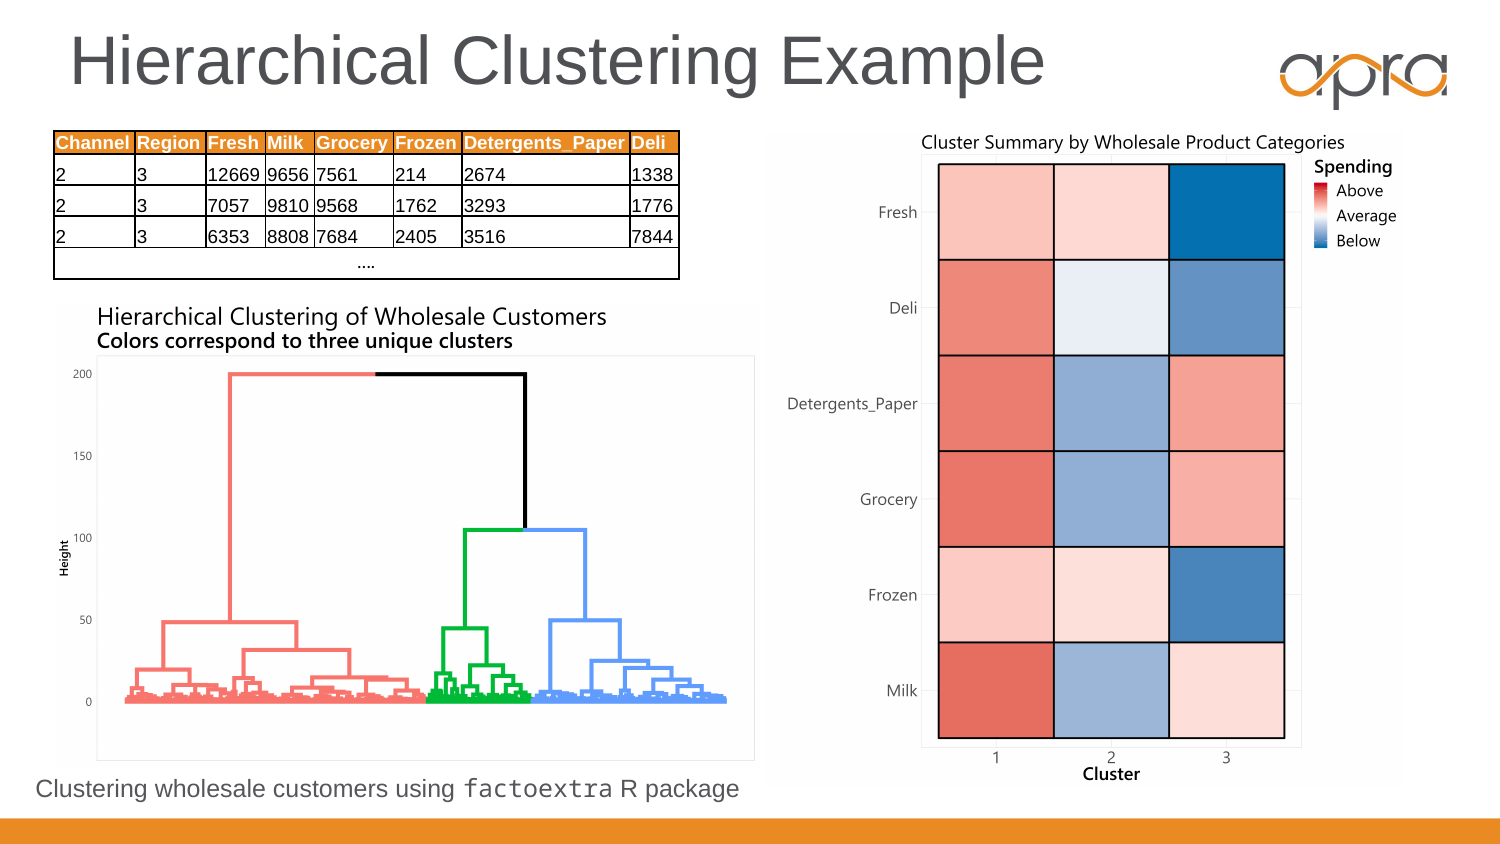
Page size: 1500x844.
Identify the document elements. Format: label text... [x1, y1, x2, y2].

table_cell 3 [136, 155, 205, 184]
picture [0, 0, 1500, 844]
table_header Grocery [315, 132, 393, 153]
table_cell 2405 [394, 217, 461, 247]
table_cell 9810 [266, 186, 314, 215]
table_header Milk [266, 132, 314, 153]
table_cell 7057 [207, 186, 265, 215]
table_cell 3 [136, 186, 205, 215]
table_cell 2 [55, 186, 134, 215]
table_cell 1762 [394, 186, 461, 215]
table_cell 9656 [266, 155, 314, 184]
table_cell 7561 [315, 155, 393, 184]
table_cell 2674 [463, 155, 629, 184]
table_cell …. [55, 248, 678, 278]
table_cell 8808 [266, 217, 314, 247]
table_cell 214 [394, 155, 461, 184]
table_header Frozen [394, 132, 461, 153]
table_cell 2 [55, 217, 134, 247]
table_header Deli [631, 132, 678, 153]
table_cell 7844 [631, 217, 678, 247]
table_cell 7684 [315, 217, 393, 247]
table_cell 3 [136, 217, 205, 247]
table_header Detergents_Paper [463, 132, 629, 153]
table_cell 6353 [207, 217, 265, 247]
table_header Channel [55, 132, 134, 153]
table_cell 9568 [315, 186, 393, 215]
title Hierarchical Clustering Example [54, 0, 1446, 144]
table_cell 2 [55, 155, 134, 184]
table_header Fresh [207, 132, 265, 153]
table_cell 3516 [463, 217, 629, 247]
table_cell 3293 [463, 186, 629, 215]
table_cell 12669 [207, 155, 265, 184]
list Clustering wholesale customers using factoextra R package [20, 768, 1413, 831]
table_header Region [136, 132, 205, 153]
table_cell 1338 [631, 155, 678, 184]
table_cell 1776 [631, 186, 678, 215]
